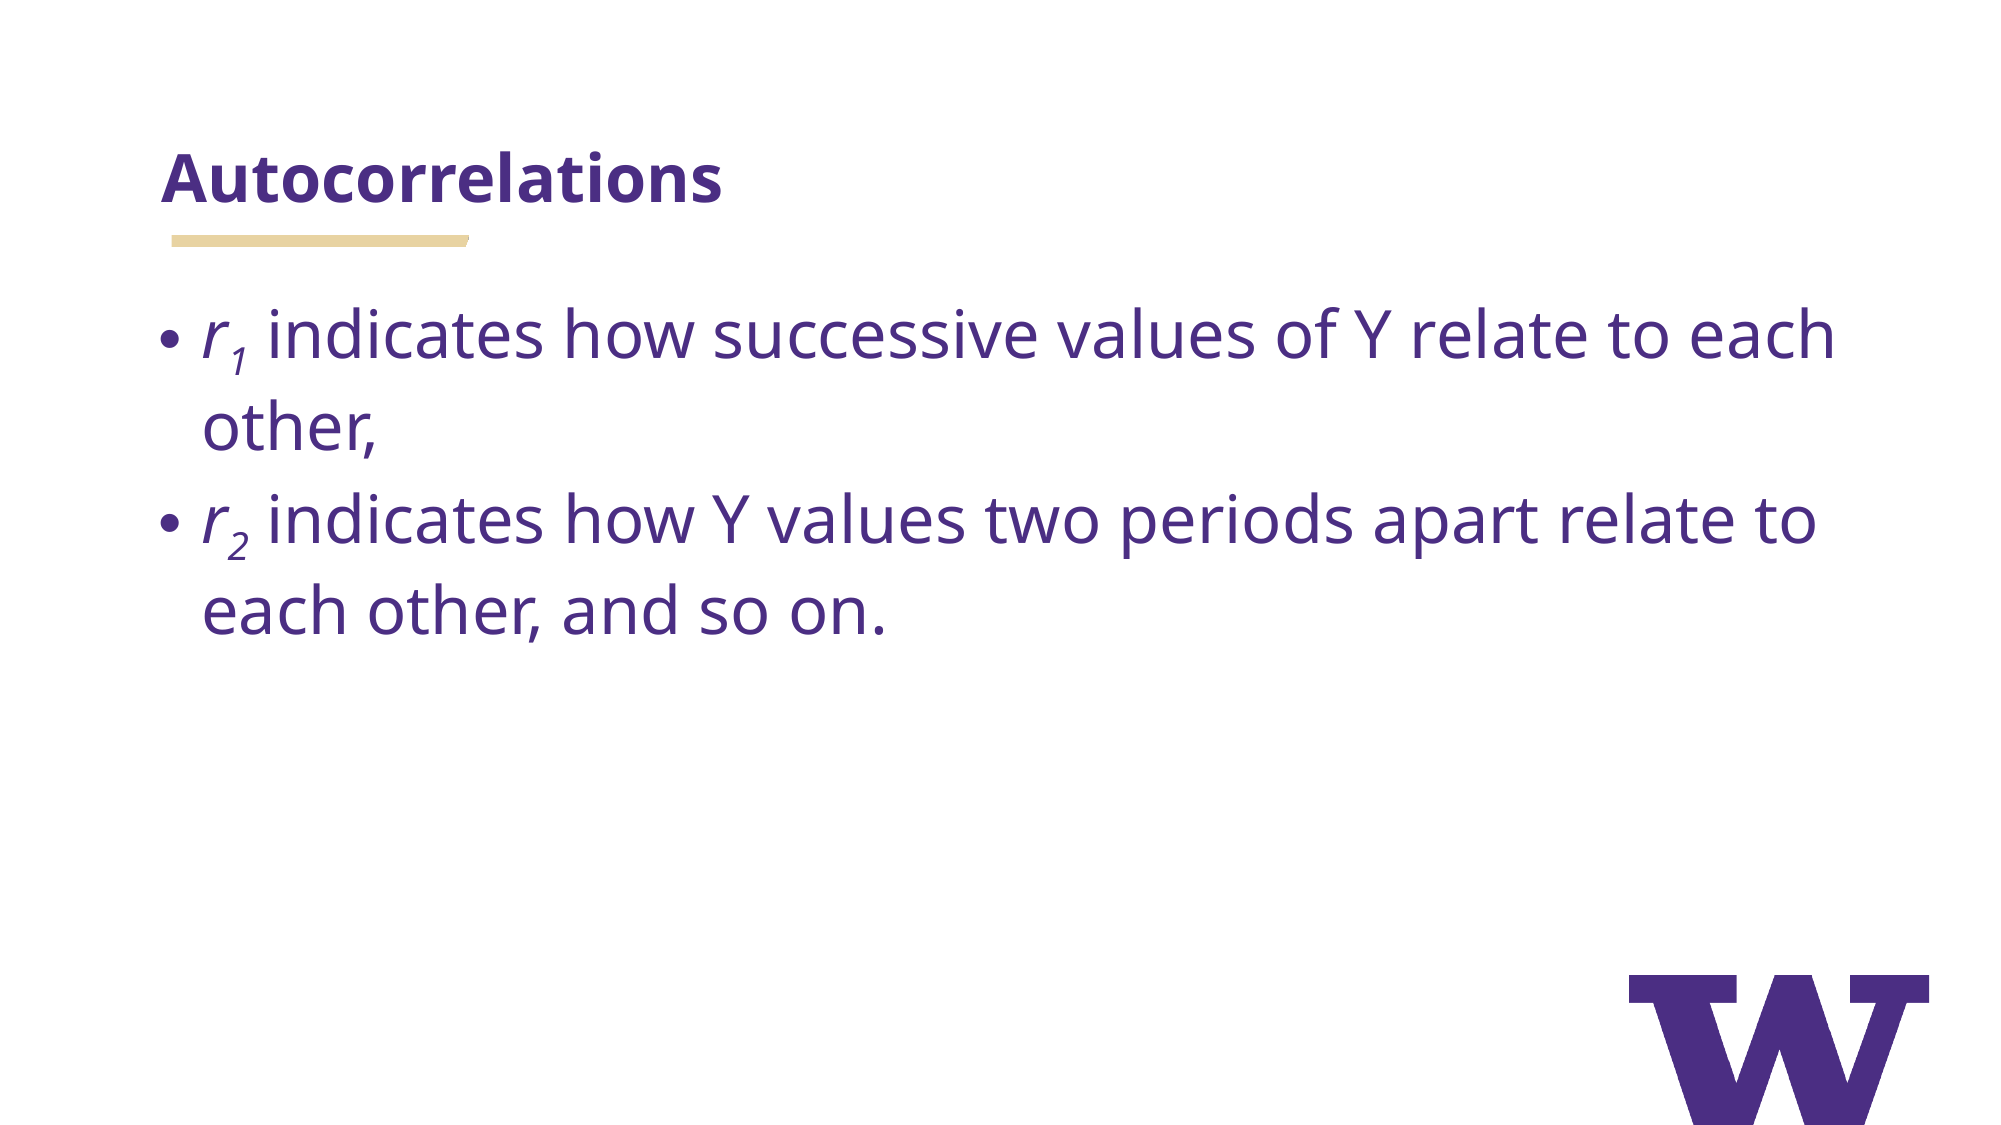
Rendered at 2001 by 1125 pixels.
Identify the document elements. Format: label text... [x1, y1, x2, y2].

picture [171, 235, 469, 247]
title Autocorrelations [146, 60, 1937, 224]
list r1 indicates how successive values of Y relate to each other, r2 indicates how Y values two periods apart relate to each other, and so on. [144, 284, 1937, 944]
picture [1629, 975, 1930, 1125]
